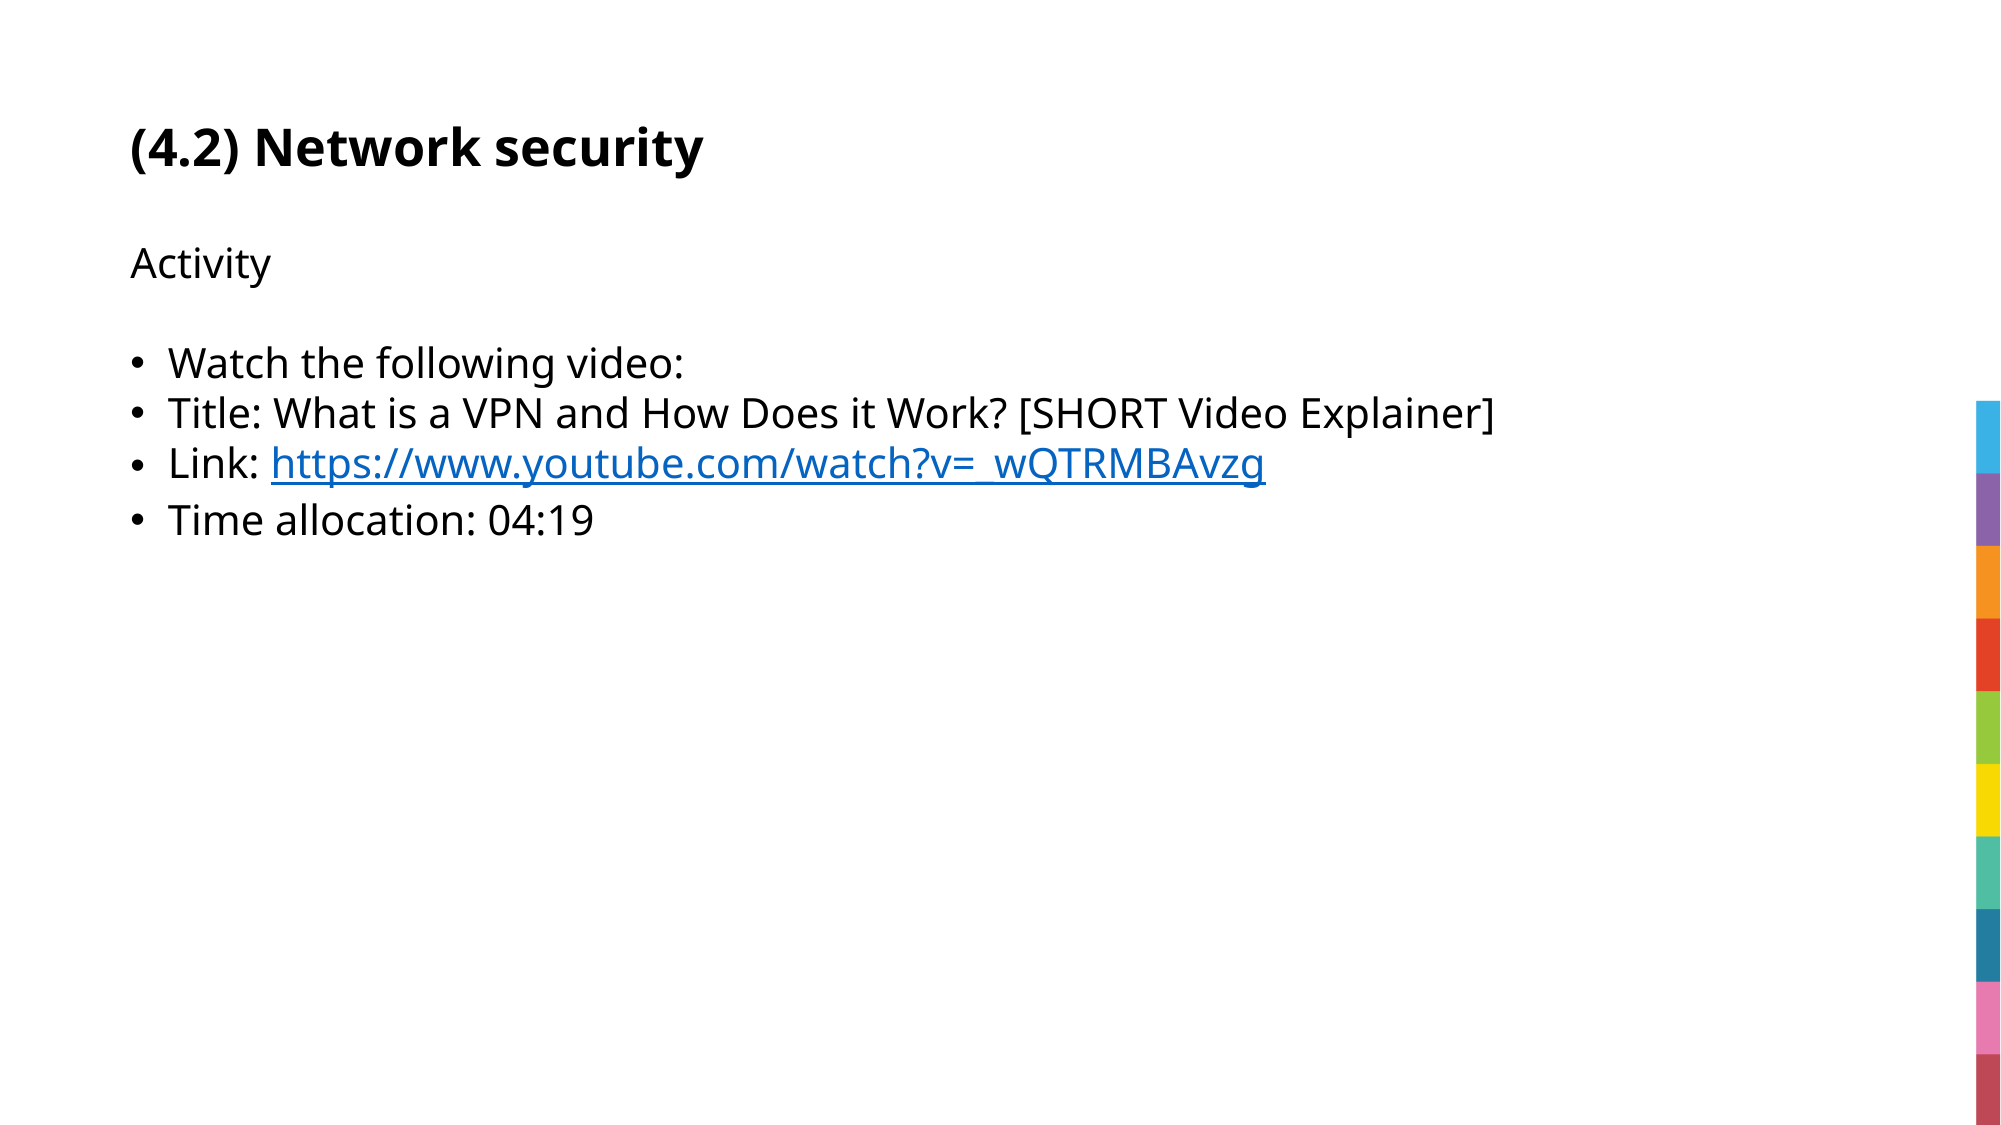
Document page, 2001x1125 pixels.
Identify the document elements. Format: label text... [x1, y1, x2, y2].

title (4.2) Network security [115, 111, 1863, 186]
list Activity Watch the following video: Title: What is a VPN and How Does it Work? [SHORT Video Explainer] Link: https://www.youtube.com/watch?v=_wQTRMBAvzg Time allocation: 04:19 [115, 229, 1929, 1094]
picture [1976, 402, 2001, 1125]
